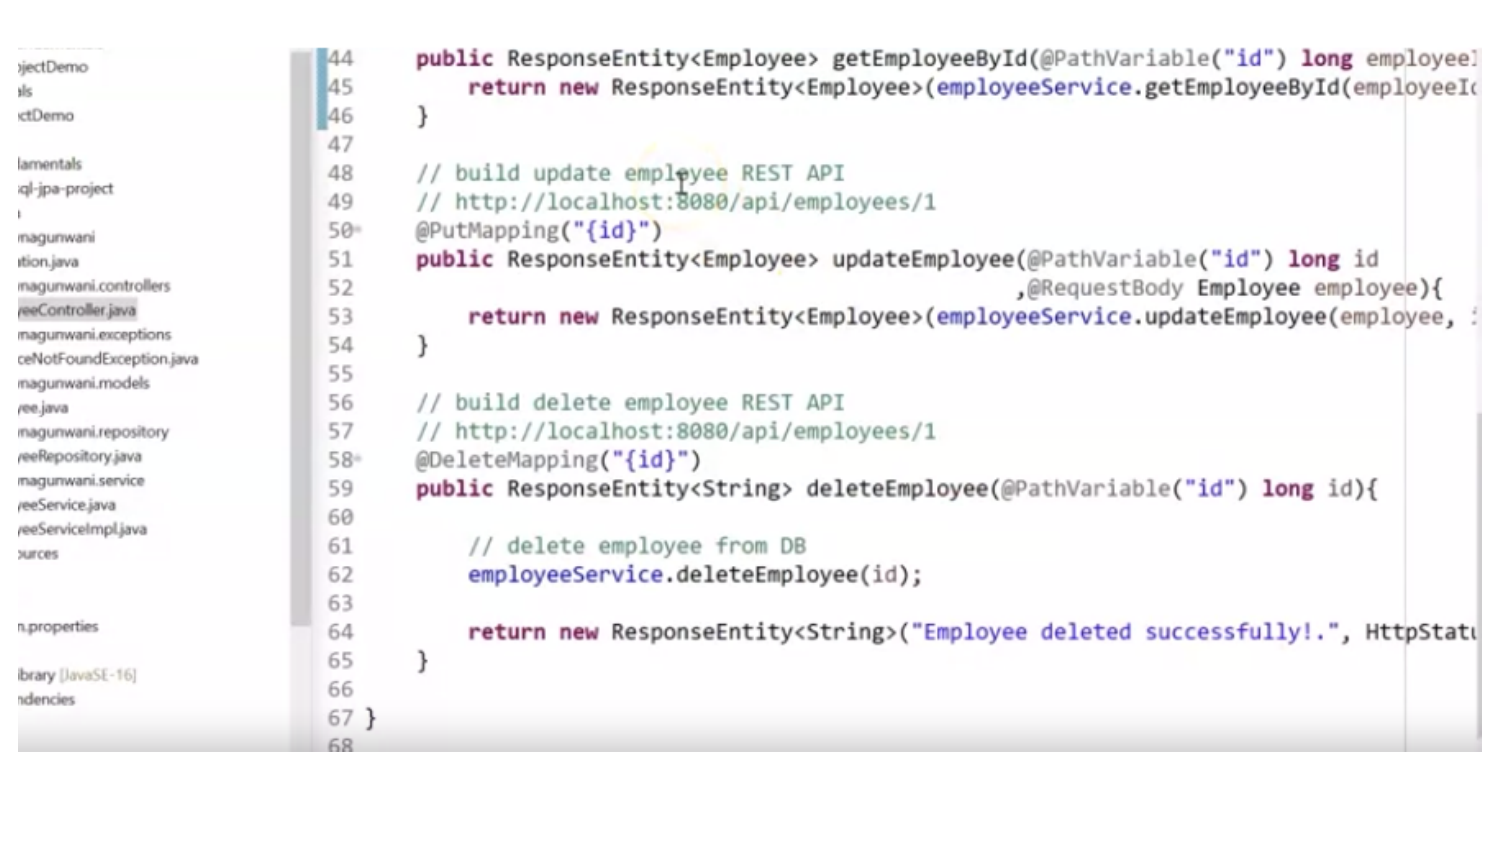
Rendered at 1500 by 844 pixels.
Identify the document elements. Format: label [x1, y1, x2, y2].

picture [18, 22, 1488, 752]
